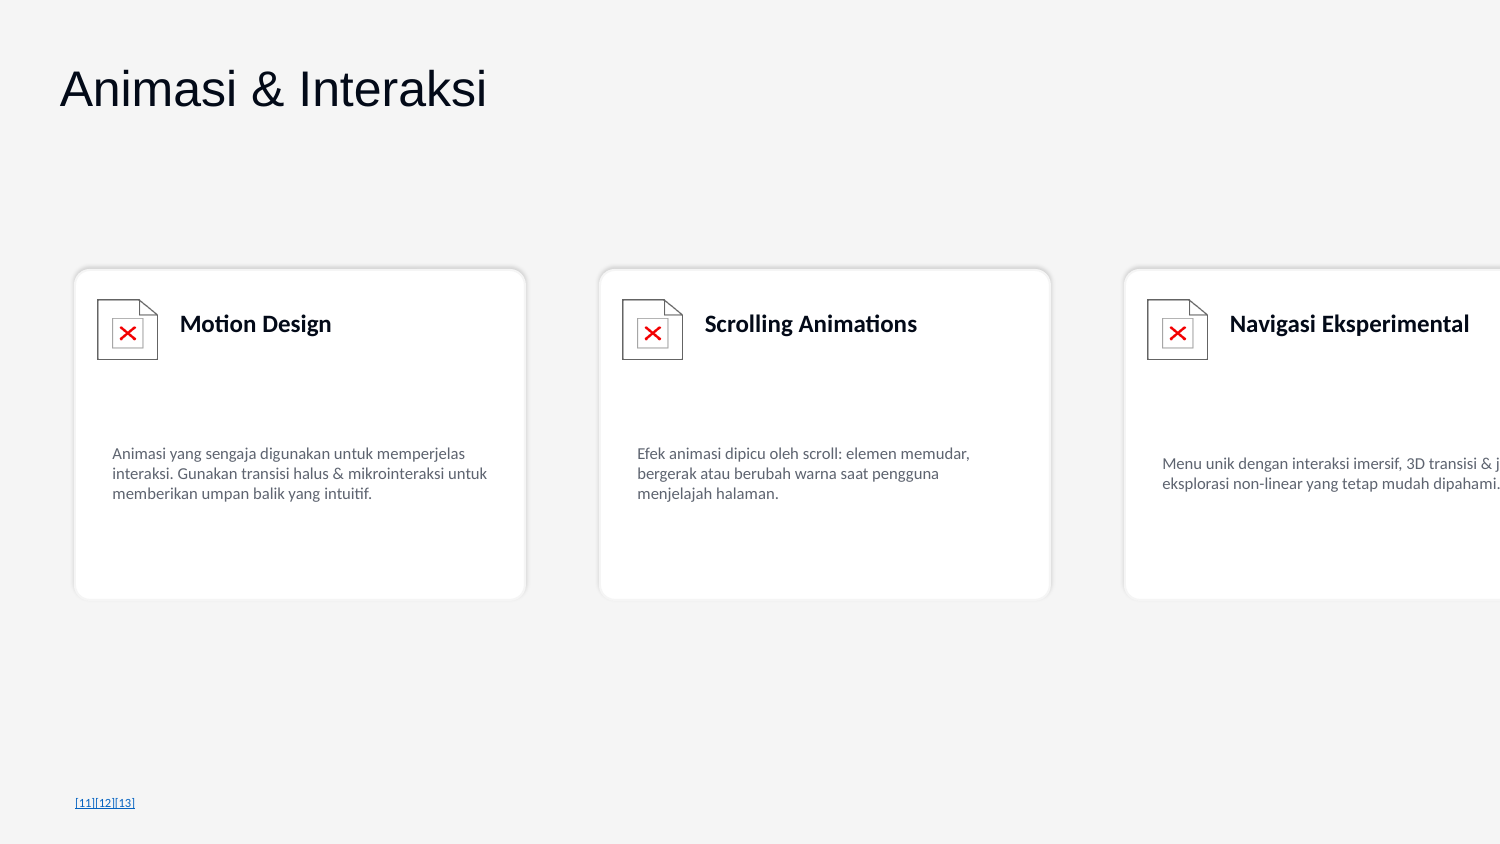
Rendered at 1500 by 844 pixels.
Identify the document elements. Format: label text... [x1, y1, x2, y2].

picture [97, 299, 158, 360]
text_box Animasi yang sengaja digunakan untuk memperjelas interaksi. Gunakan transisi halus & mikrointeraksi untuk memberikan umpan balik yang intuitif. [97, 352, 503, 593]
text_box [74, 269, 525, 600]
text_box Scrolling Animations [689, 299, 1050, 345]
text_box Efek animasi dipicu oleh scroll: elemen memudar, bergerak atau berubah warna saat pengguna menjelajah halaman. [622, 352, 1028, 593]
text_box Navigasi Eksperimental [1214, 299, 1500, 345]
text_box [11][12][13] [74, 783, 1425, 822]
picture [1147, 299, 1208, 360]
text_box Motion Design [164, 299, 525, 345]
picture [622, 299, 683, 360]
text_box Animasi & Interaksi [44, 45, 1455, 128]
text_box Menu unik dengan interaksi imersif, 3D transisi & jalur eksplorasi non-linear yang tetap mudah dipahami. [1147, 352, 1500, 593]
text_box [599, 269, 1050, 600]
text_box [1124, 269, 1500, 600]
